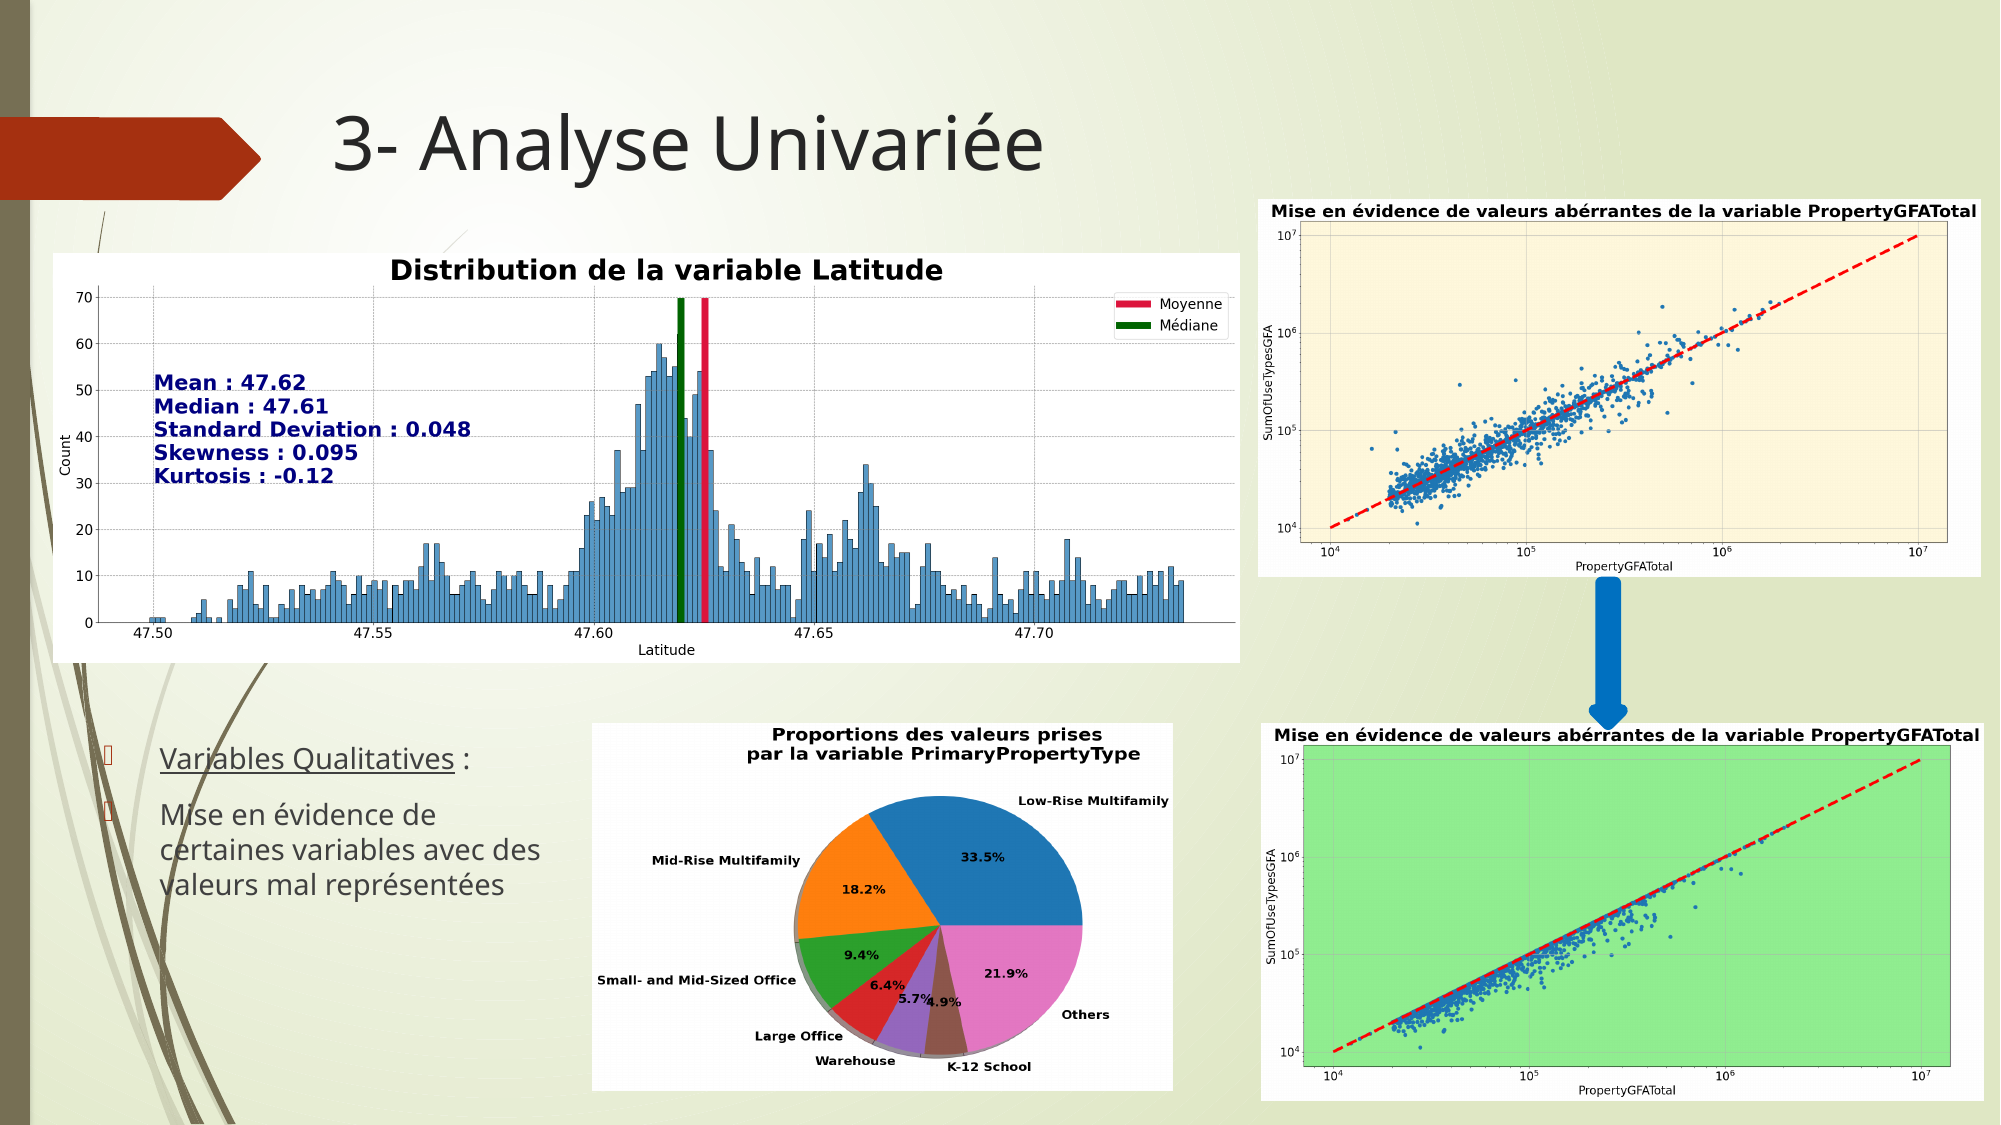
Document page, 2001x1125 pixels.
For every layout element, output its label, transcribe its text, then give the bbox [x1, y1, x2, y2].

picture [1260, 723, 1984, 1101]
picture [53, 252, 1240, 663]
text_box [1593, 585, 1623, 722]
text_box Variables Qualitatives : Mise en évidence de certaines variables avec des valeurs mal représentées [88, 733, 558, 1118]
picture [591, 723, 1174, 1091]
text_box [53, 478, 1603, 1069]
picture [1258, 199, 1982, 577]
title 3- Analyse Univariée [317, 88, 1780, 299]
text_box [1613, 478, 2000, 1069]
